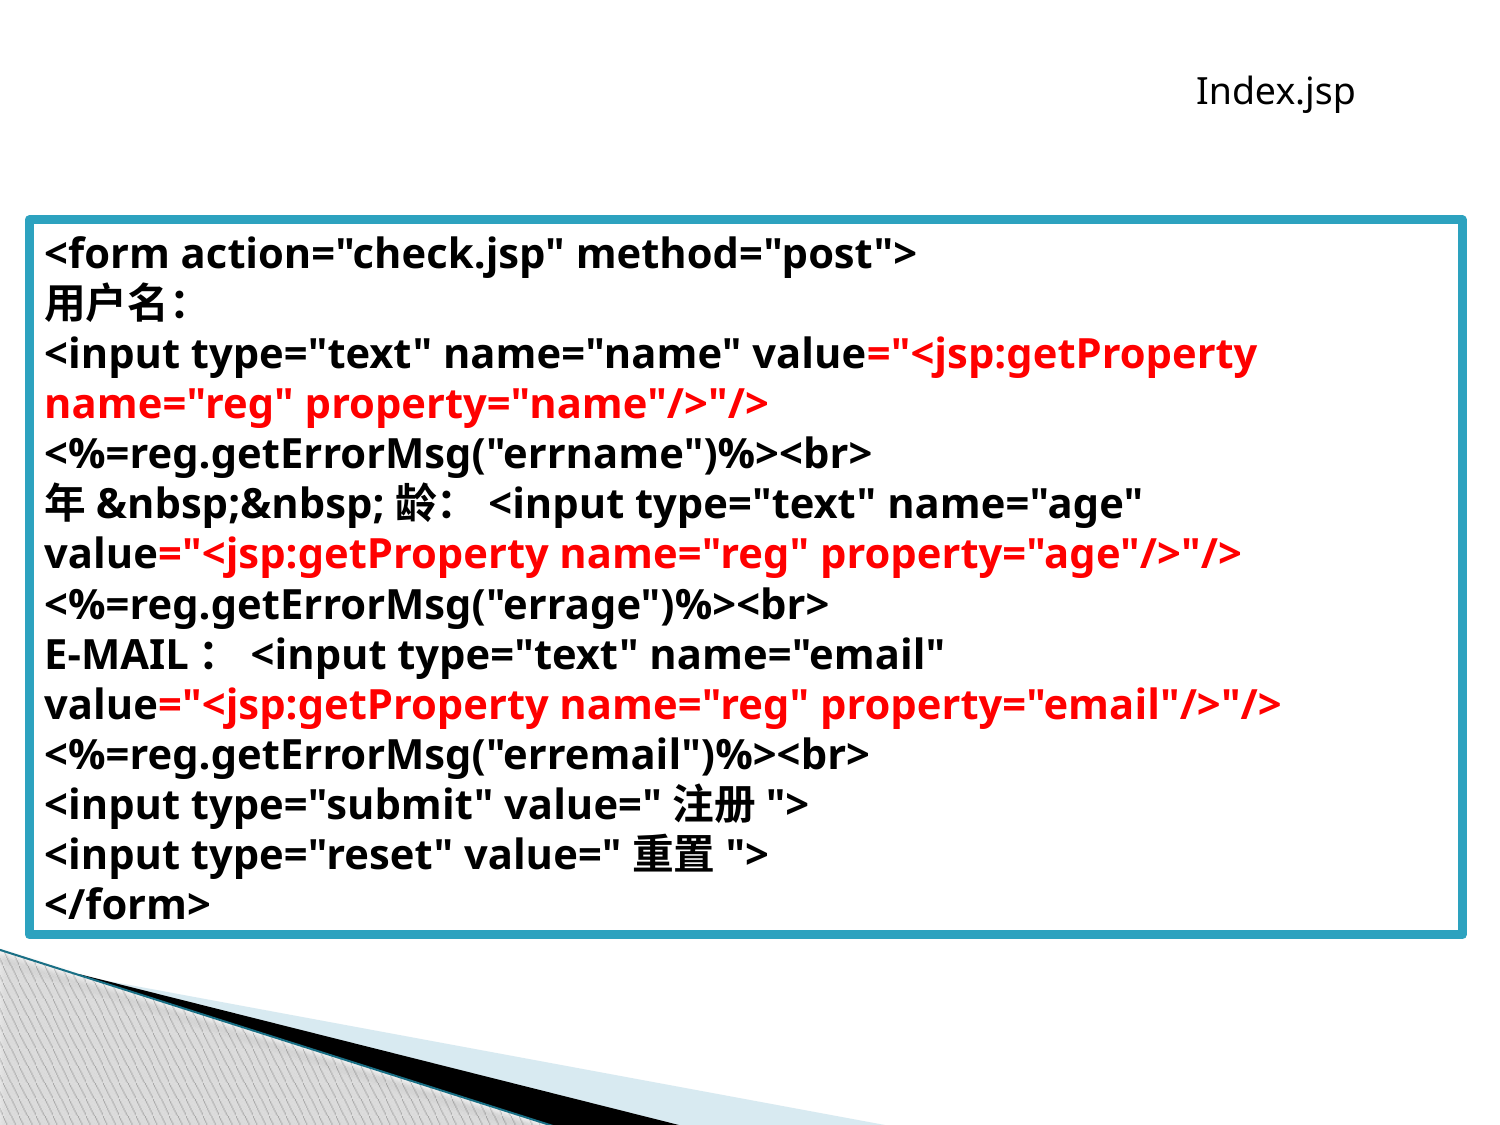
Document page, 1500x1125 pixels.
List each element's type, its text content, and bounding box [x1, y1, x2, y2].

text_box Index.jsp [1181, 59, 1465, 120]
text_box <form action="check.jsp" method="post"> 用户名： <input type="text" name="name" value="<jsp:getProperty name="reg" property="name"/>"/> <%=reg.getErrorMsg("errname")%><br> 年&nbsp;&nbsp;龄：<input type="text" name="age" value="<jsp:getProperty name="reg" property="age"/>"/> <%=reg.getErrorMsg("errage")%><br> E-MAIL：<input type="text" name="email" value="<jsp:getProperty name="reg" property="email"/>"/> <%=reg.getErrorMsg("erremail")%><br> <input type="submit" value="注册"> <input type="reset" value="重置"> </form> [25, 215, 1467, 939]
